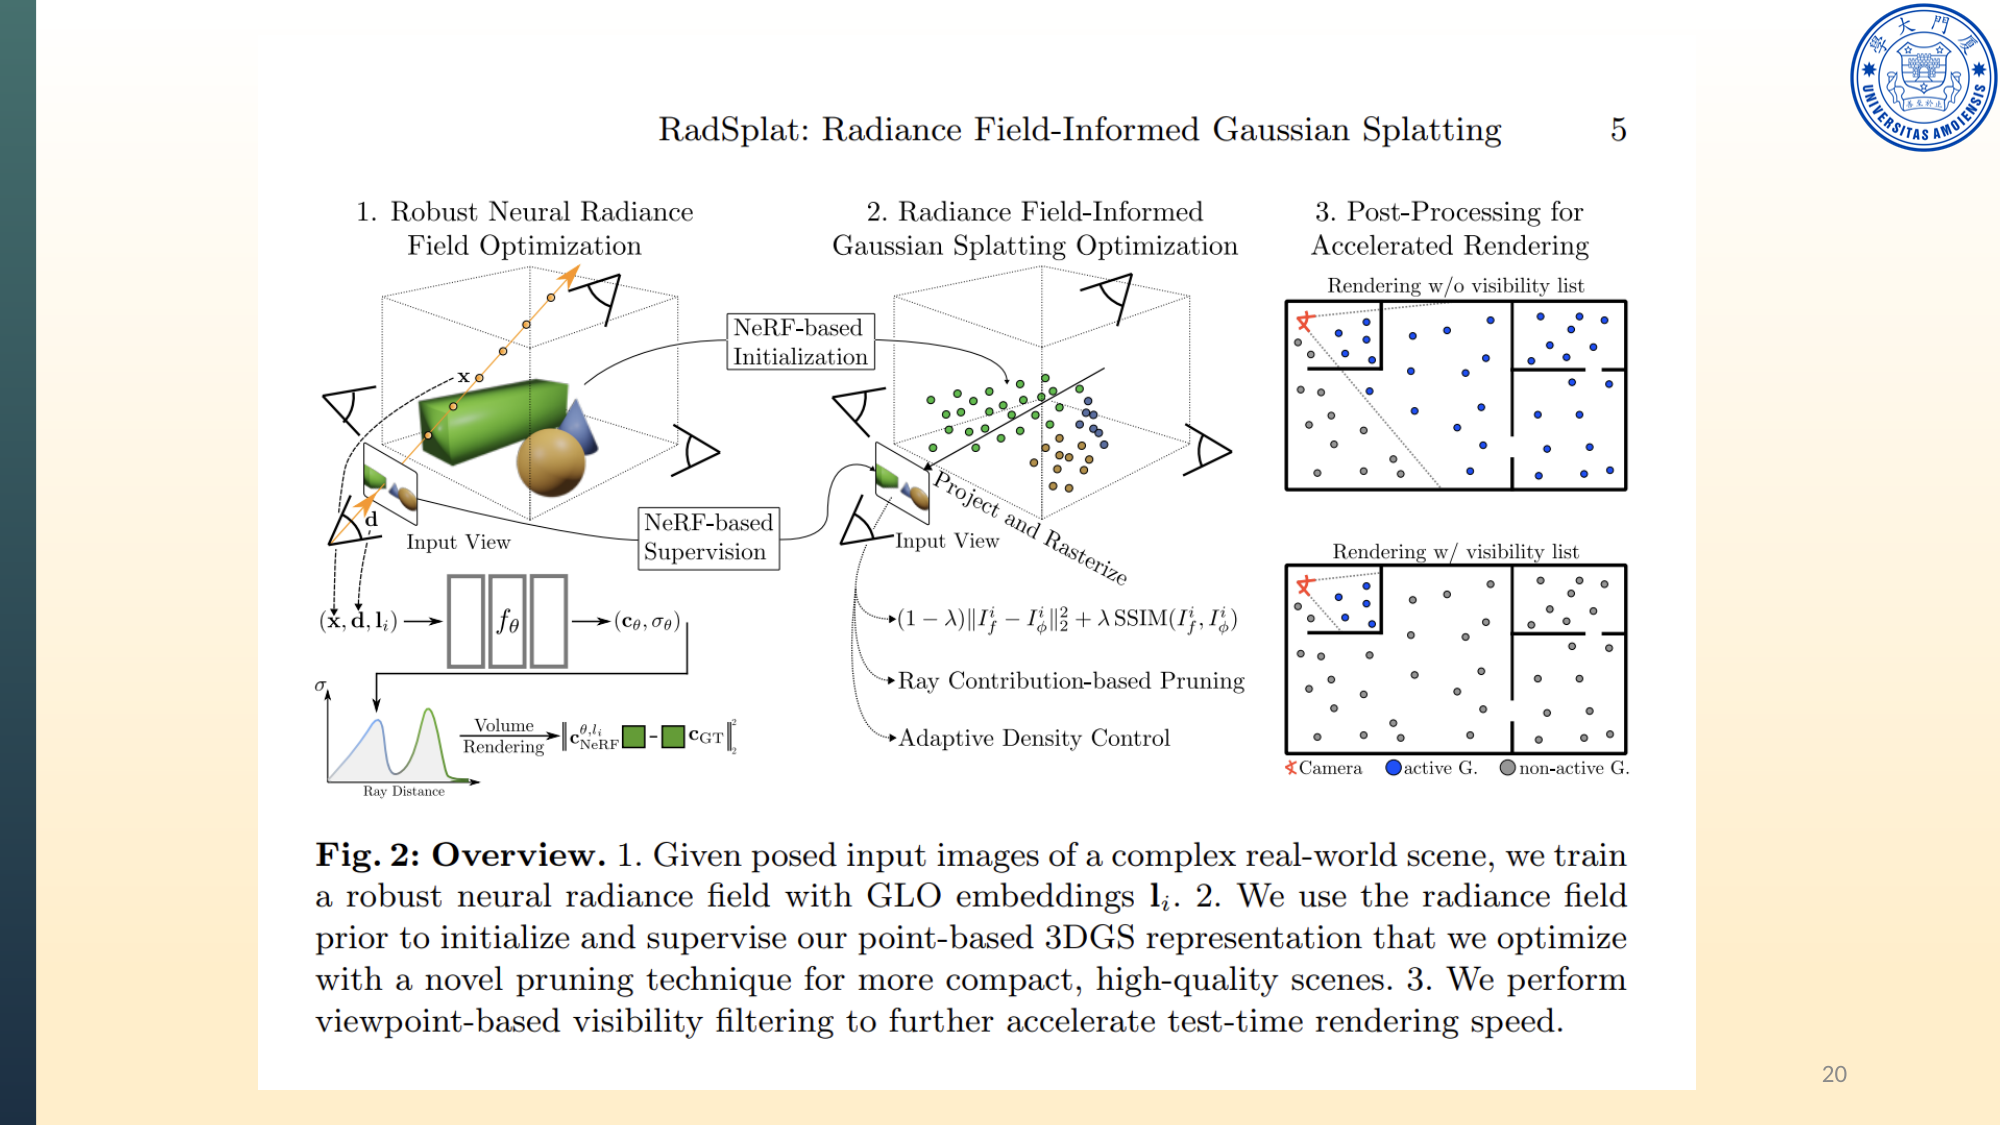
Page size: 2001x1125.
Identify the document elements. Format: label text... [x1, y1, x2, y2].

picture [1847, 1, 2000, 154]
slide_number 20 [1412, 1042, 1863, 1103]
picture [258, 35, 1696, 1090]
text_box [0, 0, 37, 1125]
